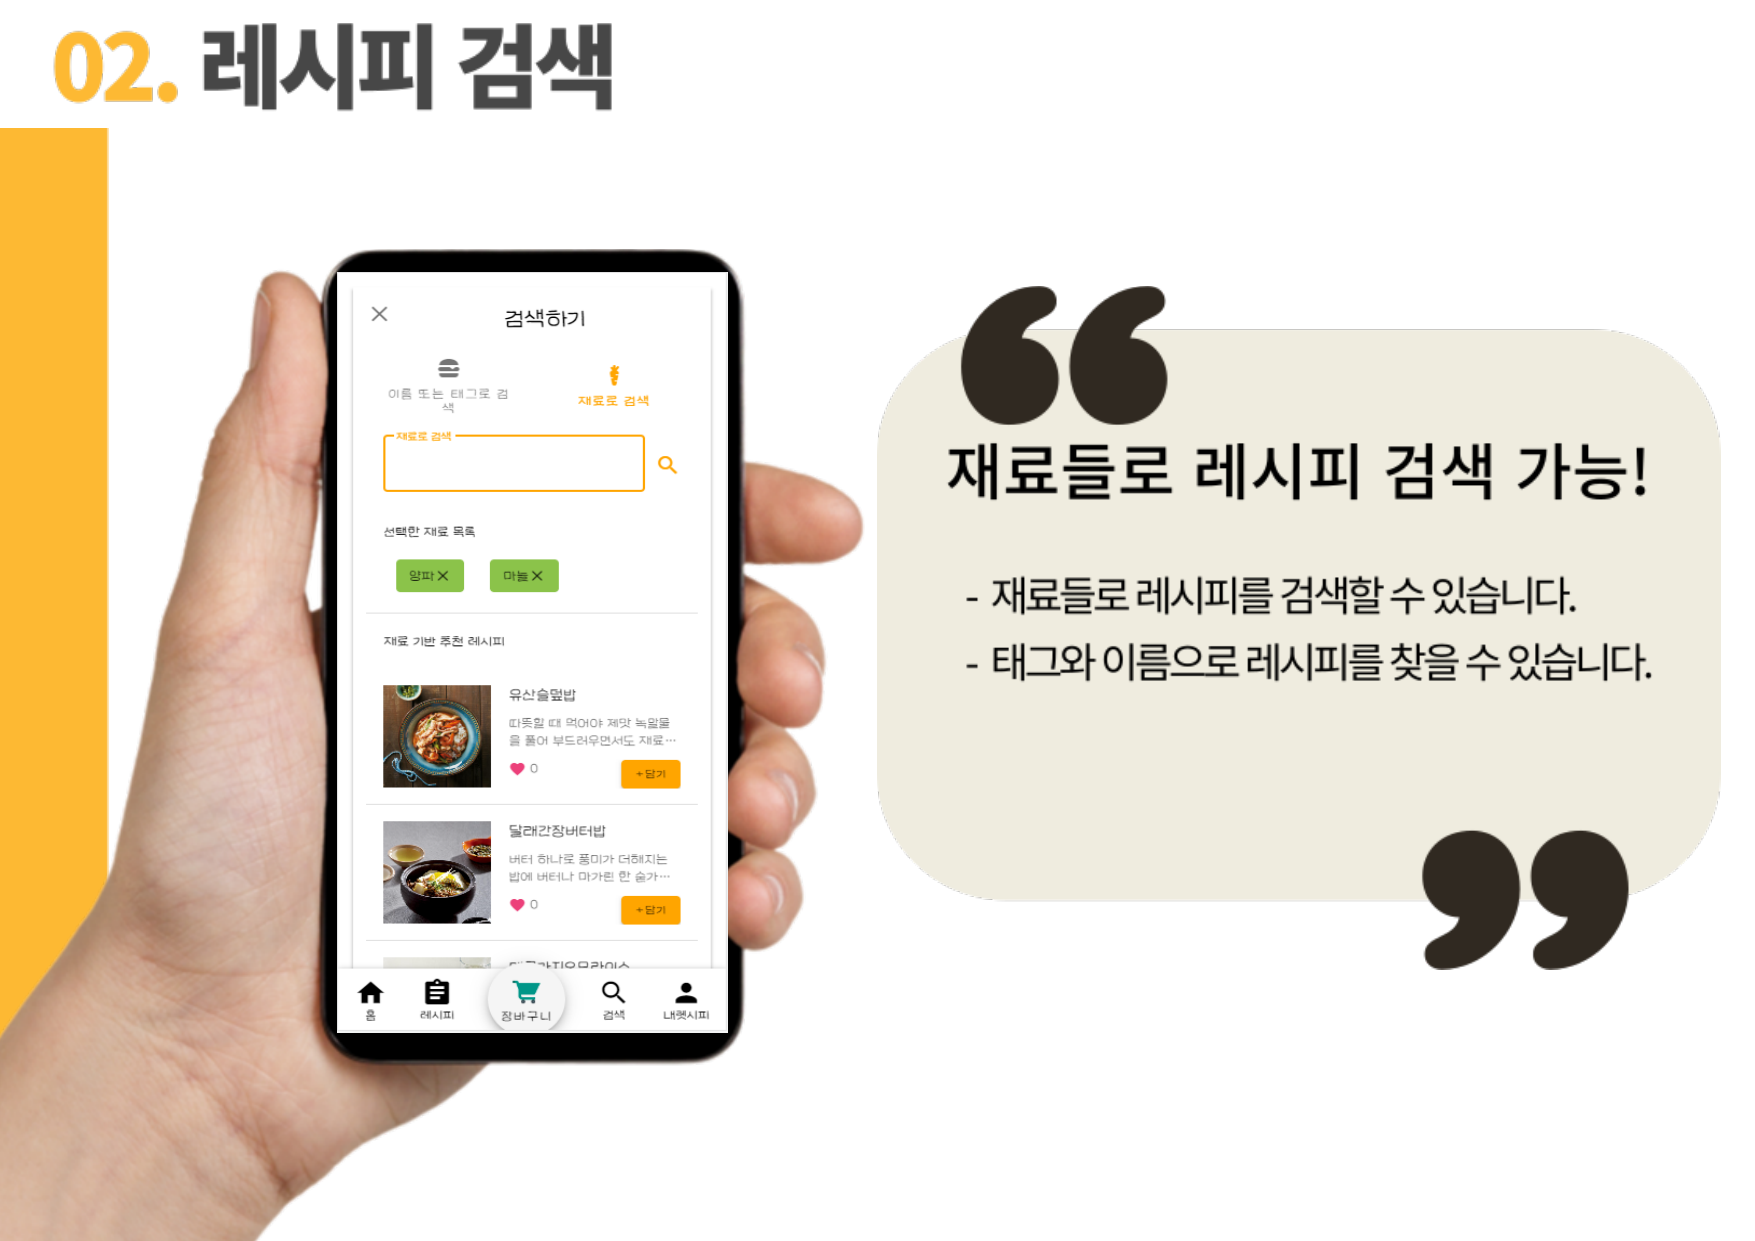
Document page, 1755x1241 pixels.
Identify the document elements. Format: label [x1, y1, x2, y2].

picture [116, 272, 728, 1033]
text_box [0, 248, 866, 1241]
picture [37, 0, 654, 152]
text_box [0, 127, 109, 247]
text_box [876, 286, 1721, 970]
picture [958, 559, 1670, 709]
picture [932, 414, 1676, 548]
